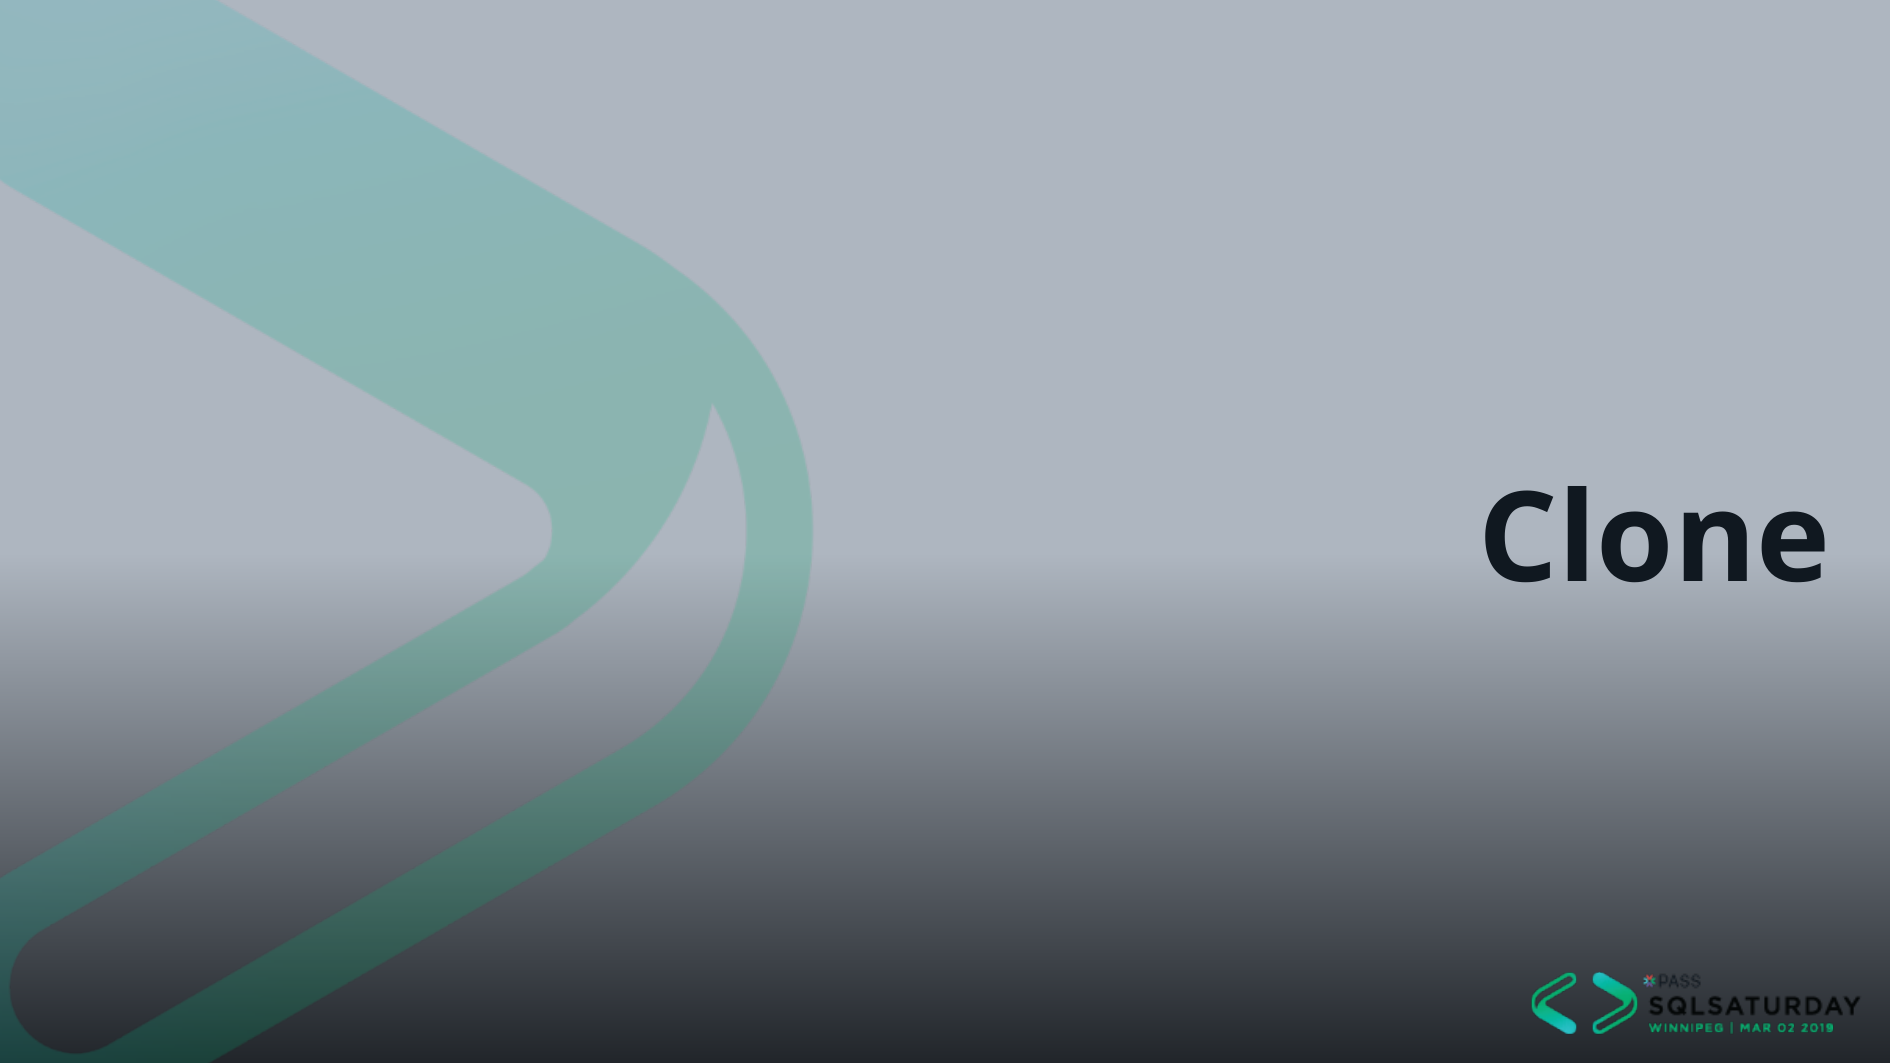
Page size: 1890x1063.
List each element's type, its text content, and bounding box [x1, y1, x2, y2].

title Clone [59, 59, 1831, 1004]
picture [1530, 971, 1890, 1036]
